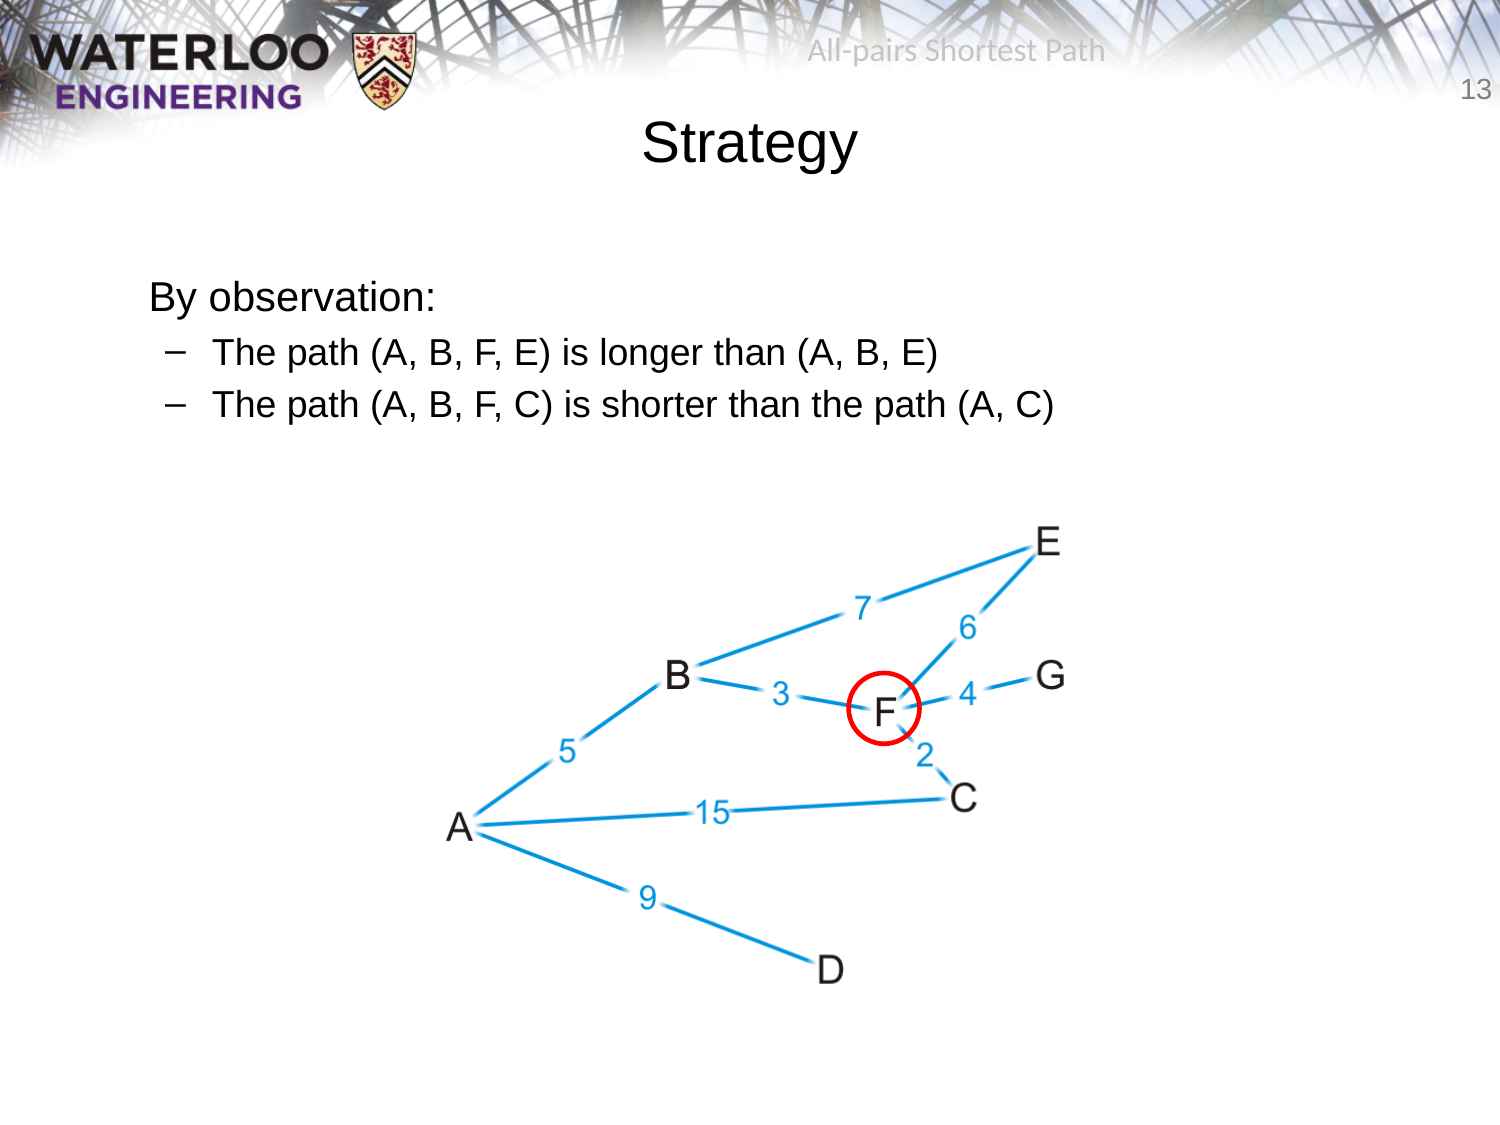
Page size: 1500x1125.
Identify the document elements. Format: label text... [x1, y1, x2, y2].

list By observation: The path (A, B, F, E) is longer than (A, B, E) The path (A, B, F, C) is shorter than the path (A, C) [74, 262, 1426, 1006]
footer All-pairs Shortest Path [478, 18, 1436, 79]
title Strategy [74, 44, 1426, 233]
picture [0, 0, 1500, 1125]
